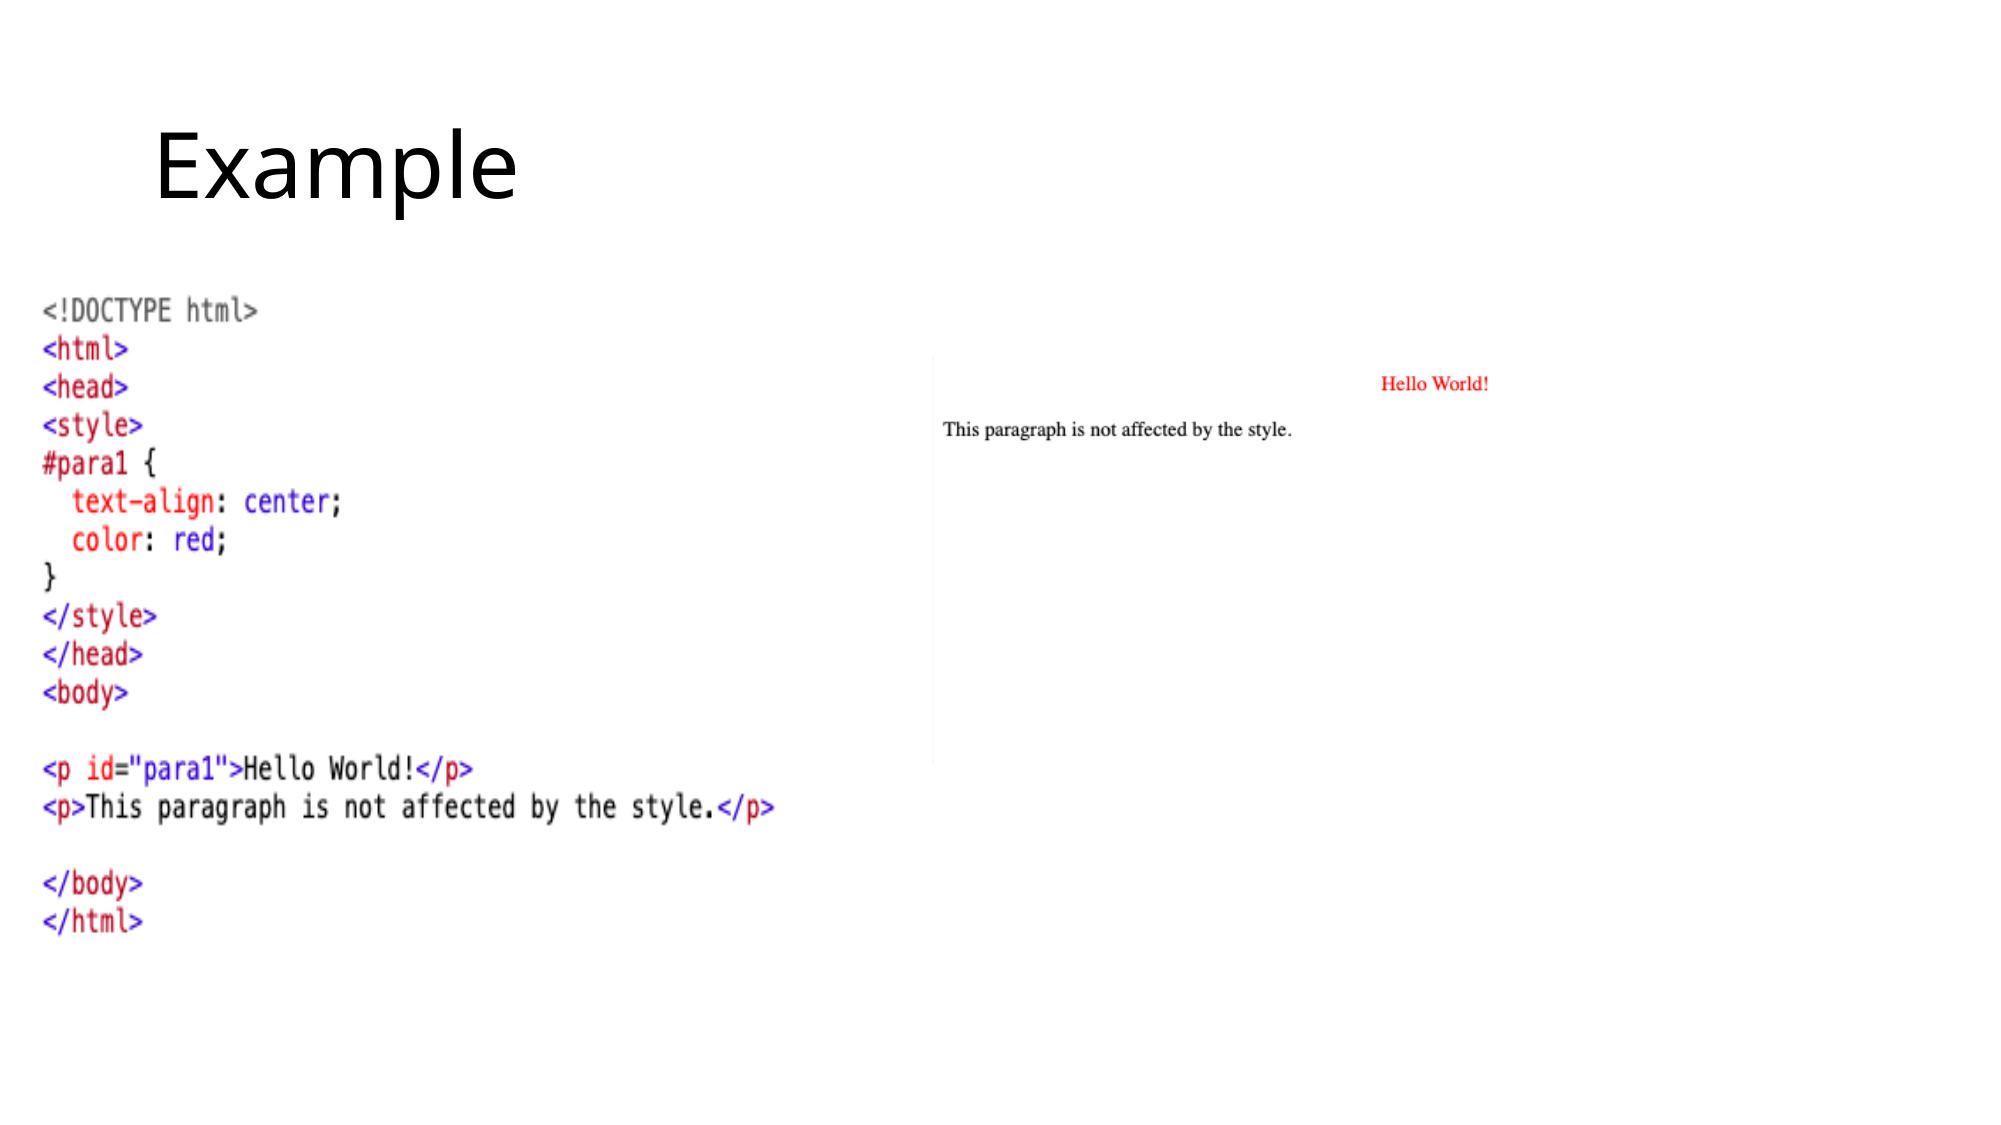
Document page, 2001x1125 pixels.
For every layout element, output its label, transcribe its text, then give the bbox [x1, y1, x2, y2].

picture [932, 355, 1918, 770]
title Example [137, 59, 1863, 278]
picture [32, 277, 849, 964]
